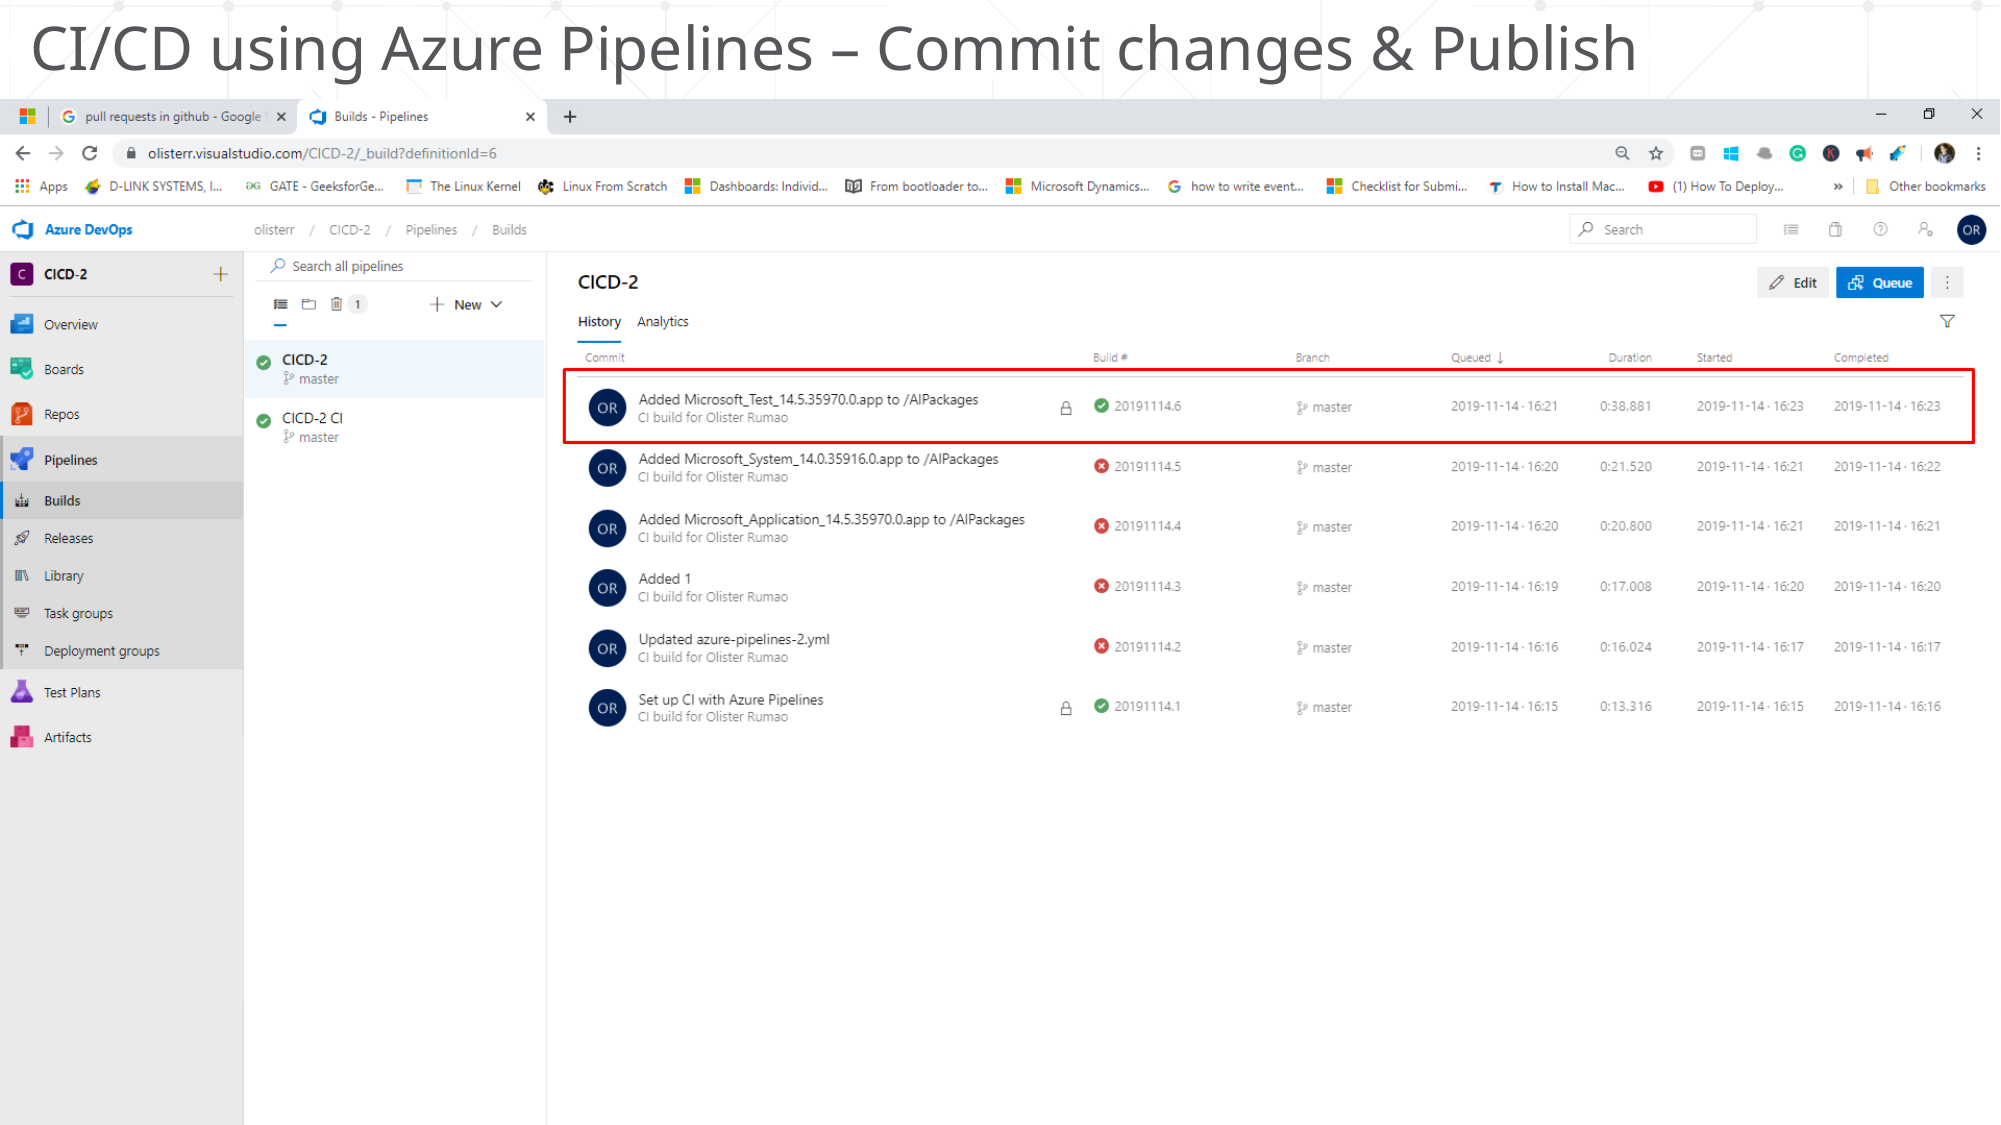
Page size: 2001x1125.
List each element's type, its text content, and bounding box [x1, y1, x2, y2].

title CI/CD using Azure Pipelines – Commit changes & Publish [15, 0, 1977, 99]
picture [0, 0, 2001, 1125]
